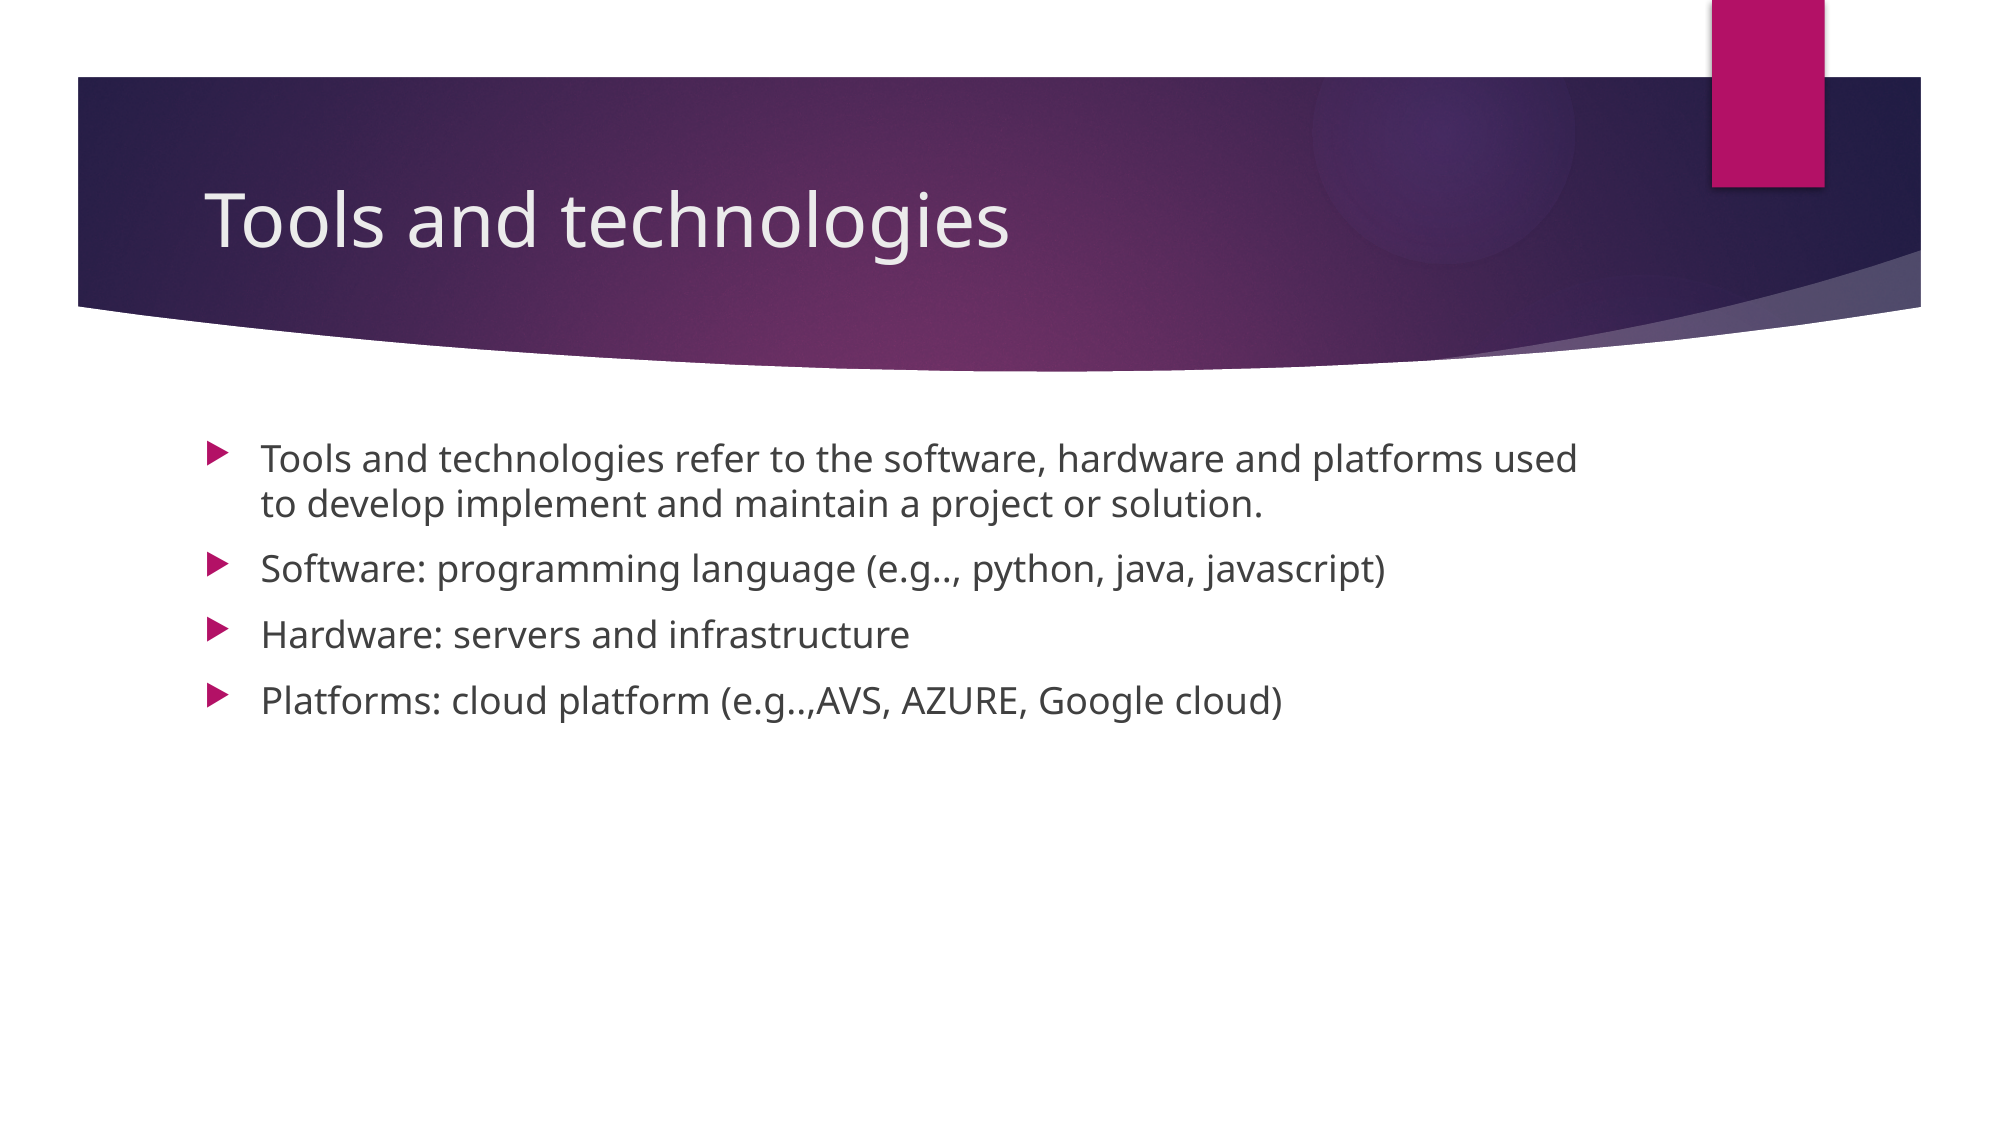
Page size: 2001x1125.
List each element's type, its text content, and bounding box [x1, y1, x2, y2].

title Tools and technologies [189, 159, 1627, 276]
list Tools and technologies refer to the software, hardware and platforms used to develop implement and maintain a project or solution. Software: programming language (e.g.., python, java, javascript) Hardware: servers and infrastructure Platforms: cloud platform (e.g..,AVS, AZURE, Google cloud) [189, 427, 1638, 988]
